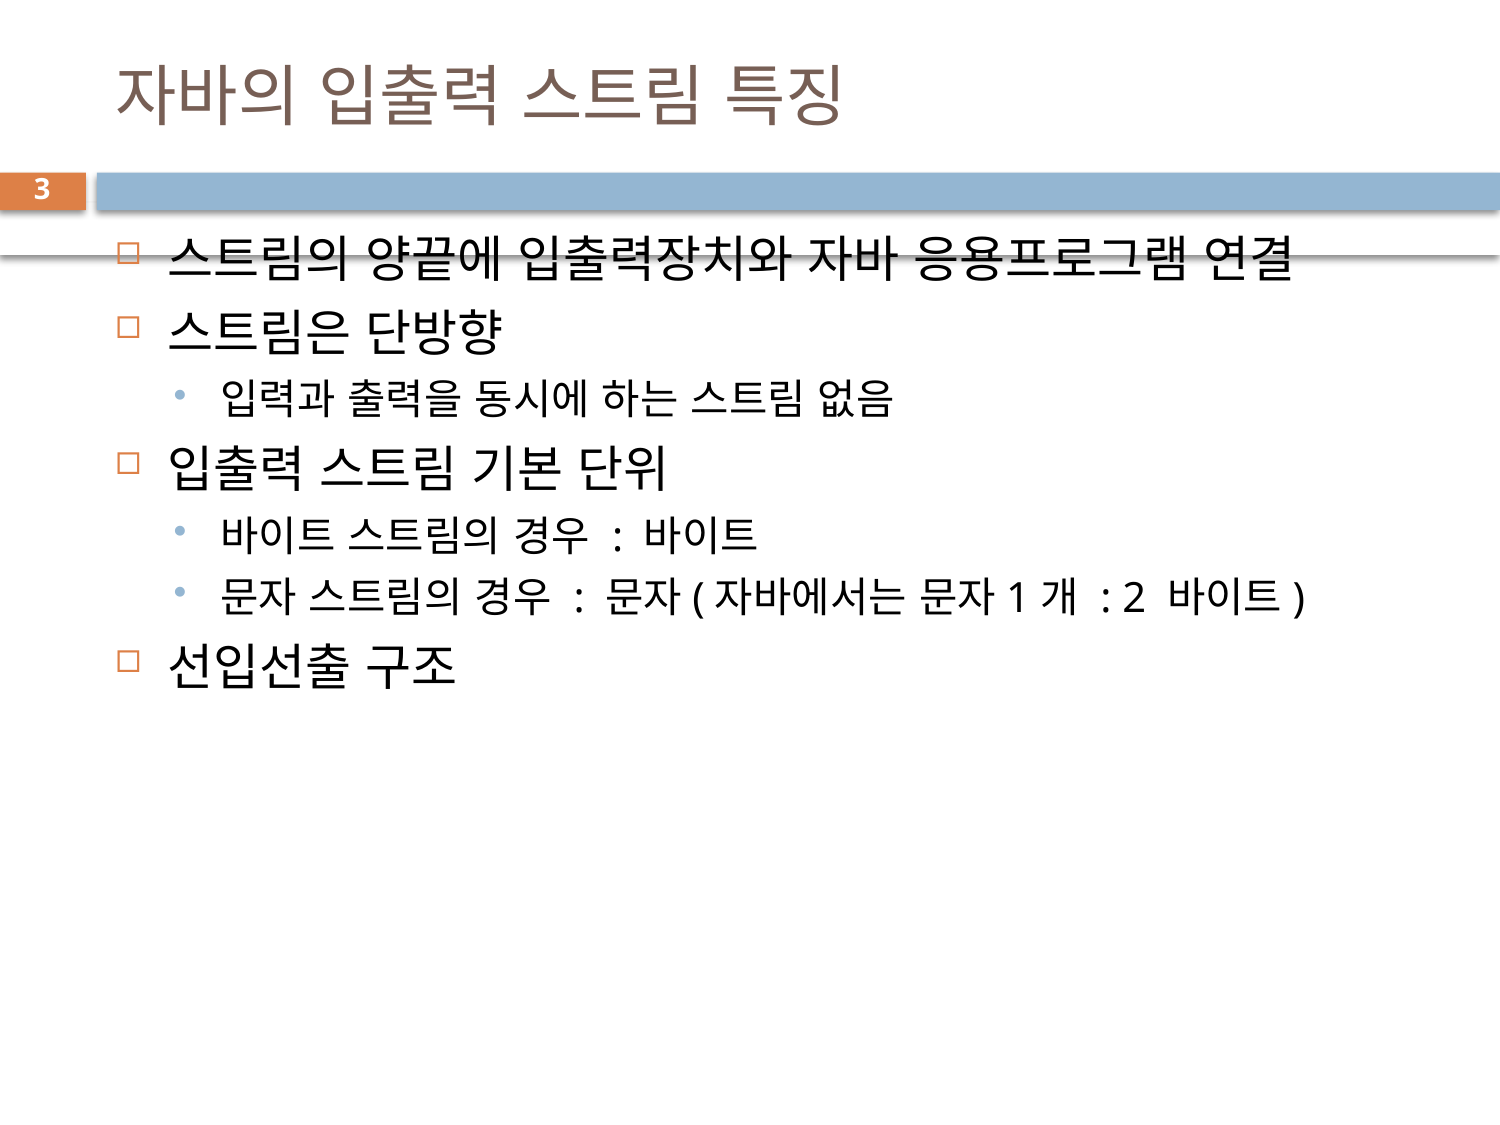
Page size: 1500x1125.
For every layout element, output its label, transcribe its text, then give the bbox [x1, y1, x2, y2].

list 스트림의 양끝에 입출력장치와 자바 응용프로그램 연결 스트림은 단방향 입력과 출력을 동시에 하는 스트림 없음 입출력 스트림 기본 단위 바이트 스트림의 경우 : 바이트 문자 스트림의 경우 : 문자(자바에서는 문자1개 : 2 바이트) 선입선출 구조 [100, 219, 1438, 1047]
title 자바의 입출력 스트림 특징 [100, 37, 1438, 149]
slide_number 3 [0, 170, 87, 211]
